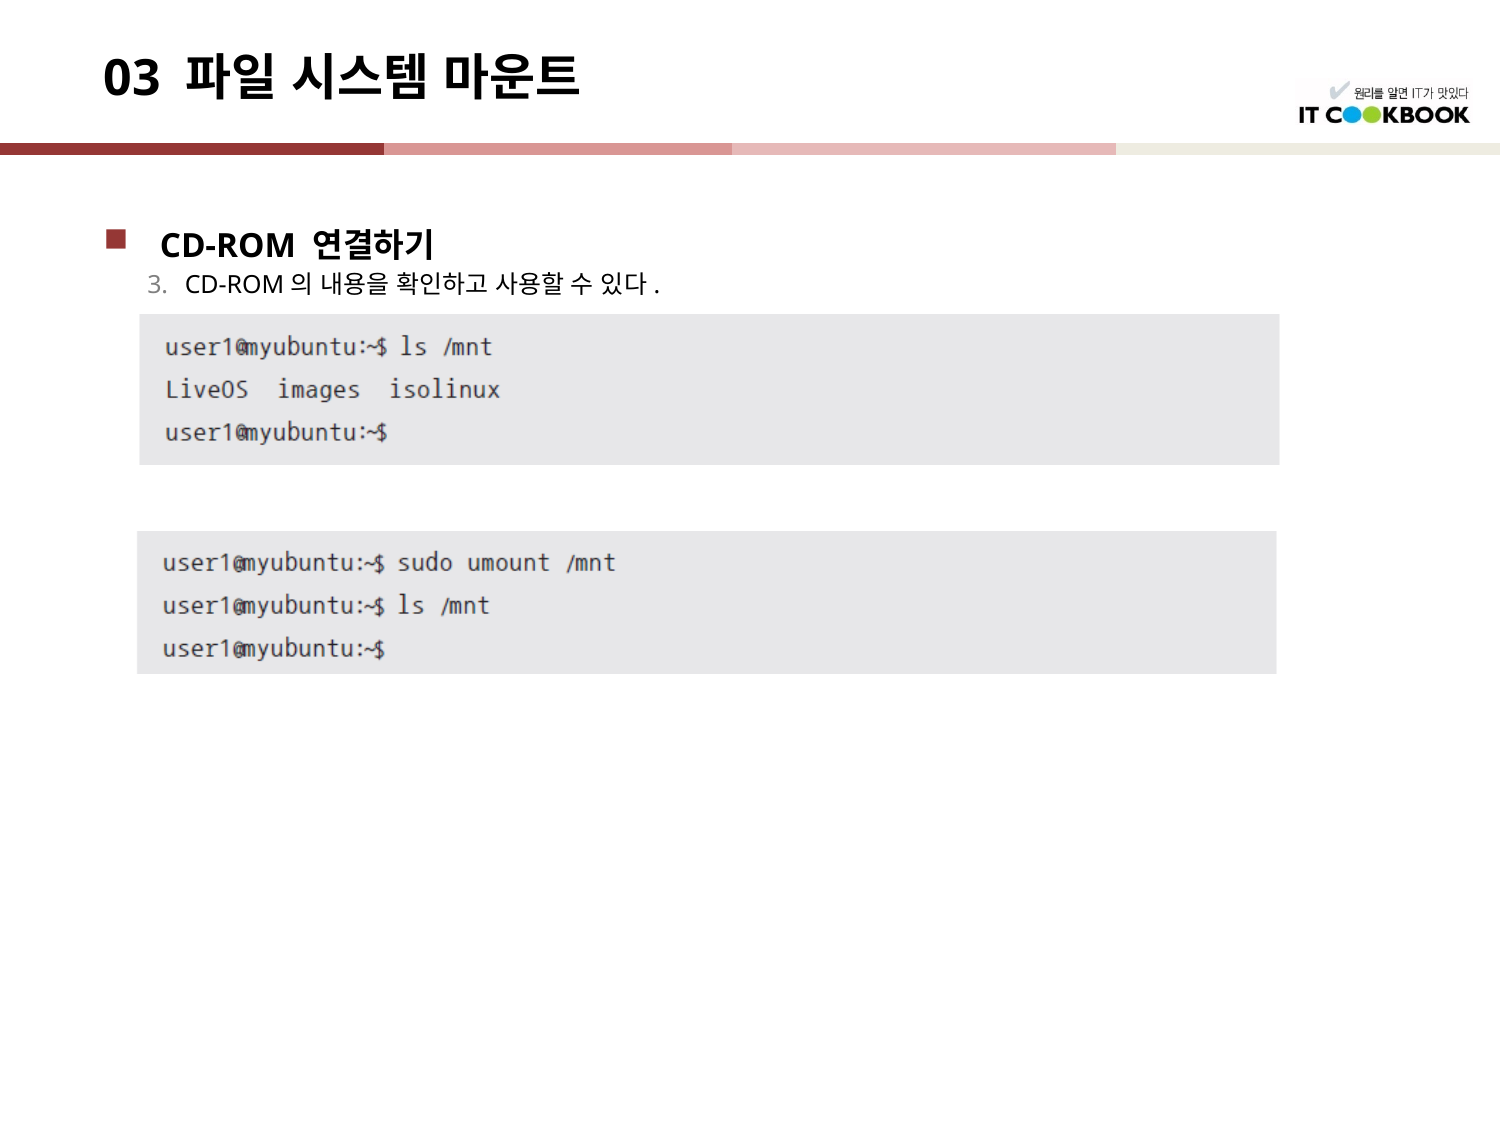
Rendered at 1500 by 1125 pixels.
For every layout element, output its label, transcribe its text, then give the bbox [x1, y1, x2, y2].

picture [1295, 78, 1473, 125]
list CD-ROM 연결하기 CD-ROM의 내용을 확인하고 사용할 수 있다. CD-ROM 장치를 사용하고 나면 umount 명령을 사용하여 마운트를 해제한다. [88, 196, 1436, 1083]
picture [132, 531, 1282, 675]
picture [133, 314, 1284, 466]
title 03 파일 시스템 마운트 [88, 30, 1330, 121]
